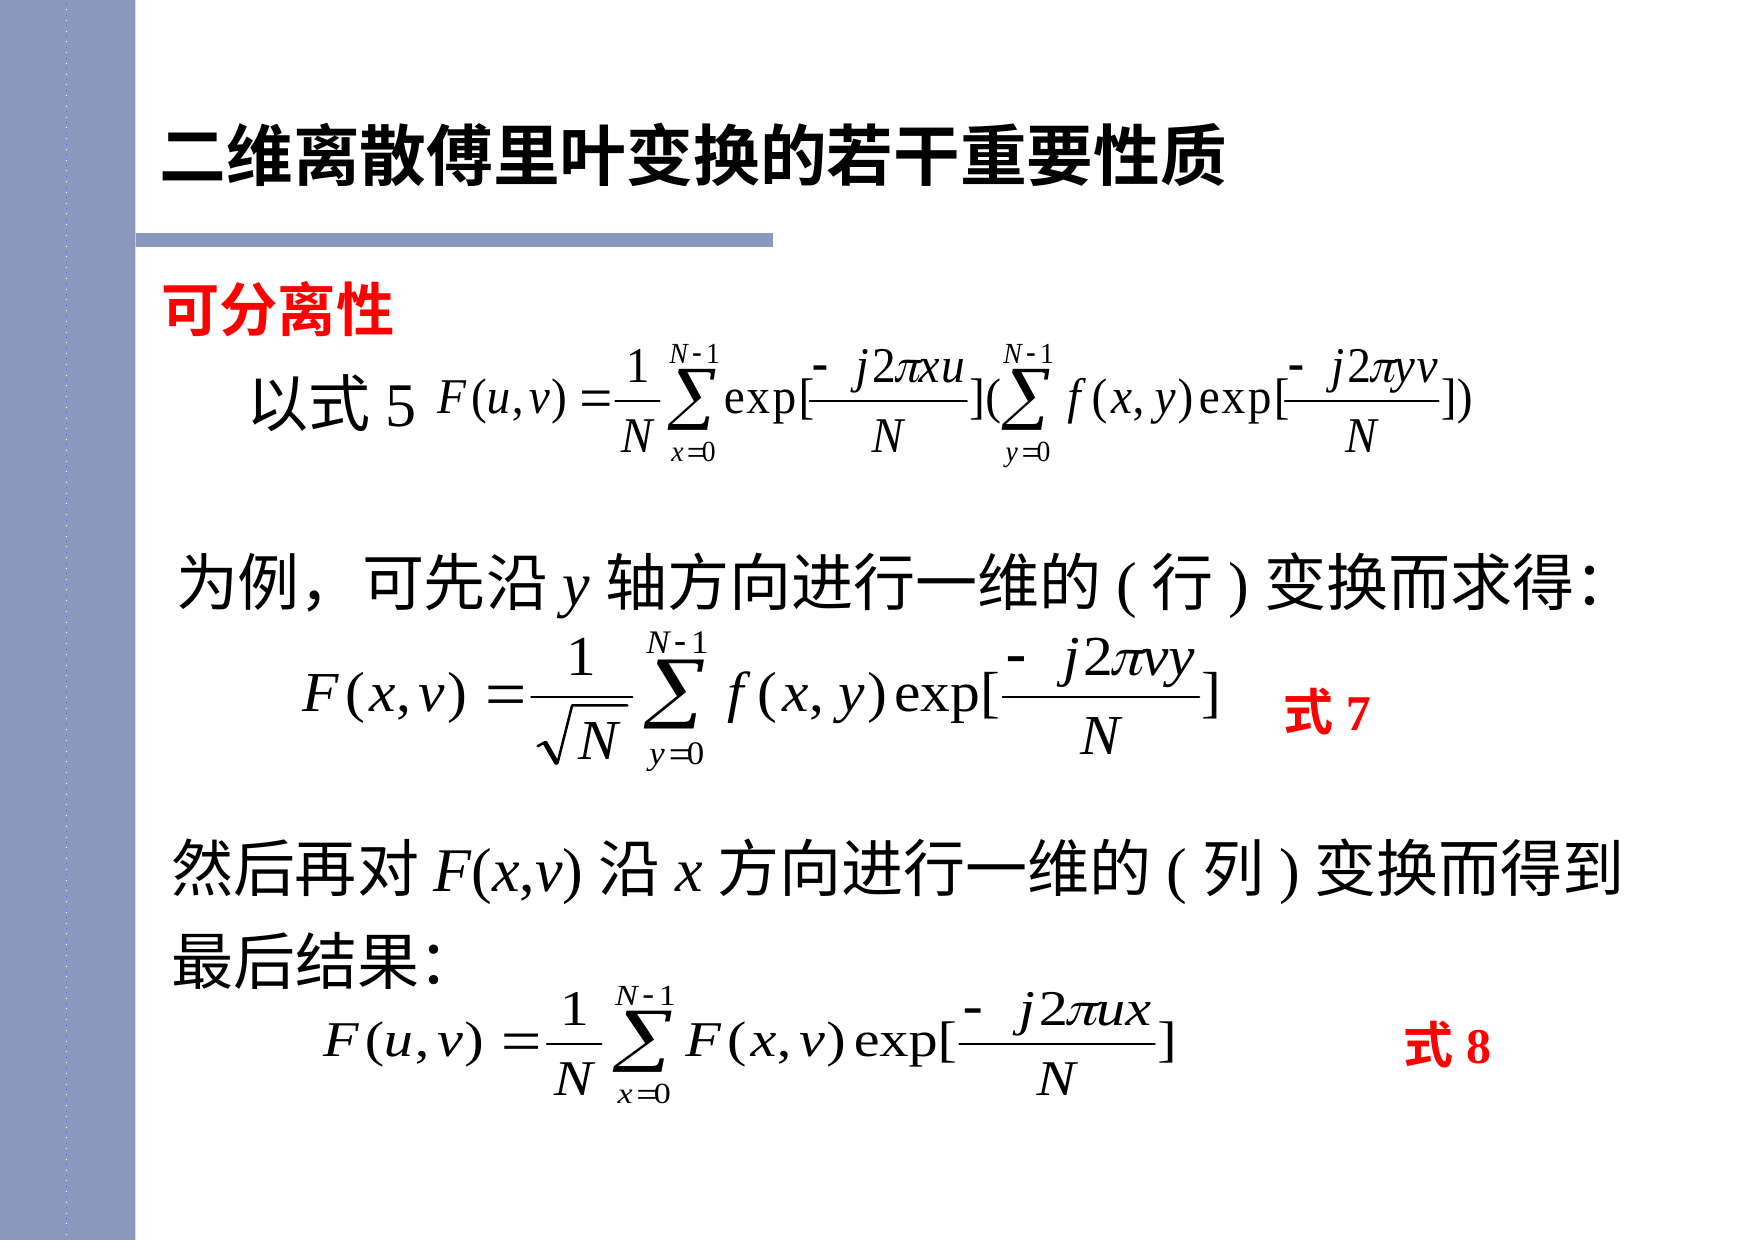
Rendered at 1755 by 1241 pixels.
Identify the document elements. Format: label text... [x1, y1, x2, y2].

text_box 以式5 为例，可先沿y轴方向进行一维的(行)变换而求得： 式7 [1567, 338, 1699, 750]
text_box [1567, 803, 1694, 1123]
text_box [0, 0, 1567, 1240]
